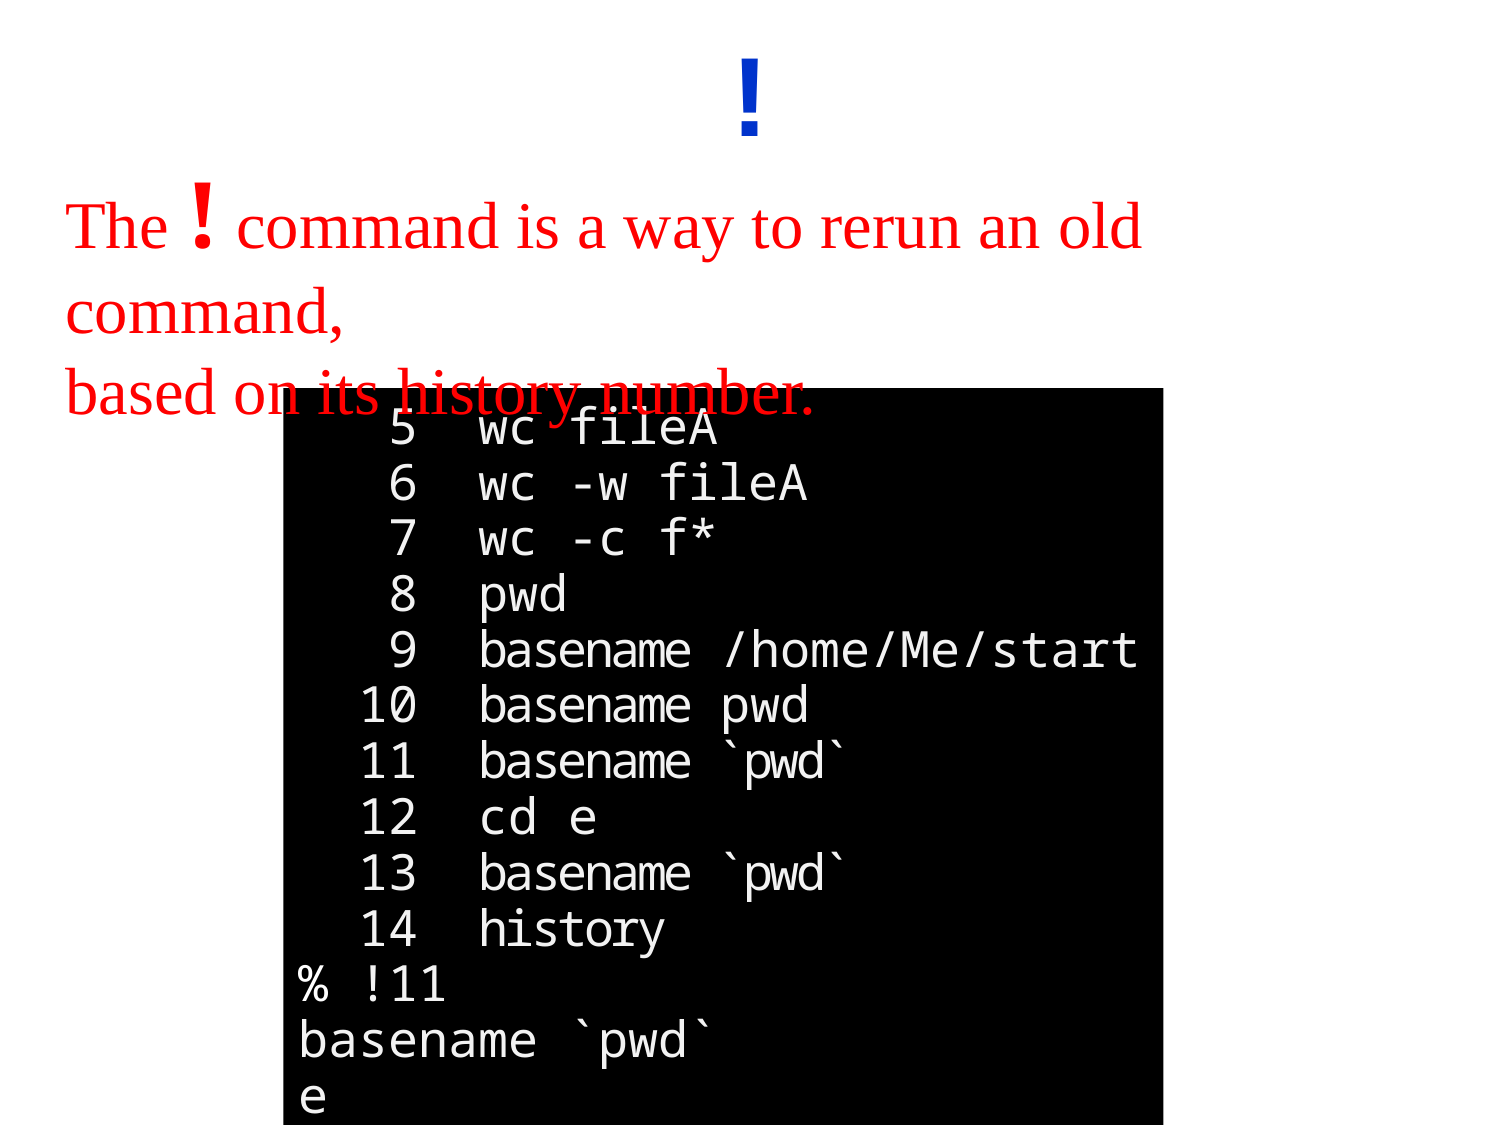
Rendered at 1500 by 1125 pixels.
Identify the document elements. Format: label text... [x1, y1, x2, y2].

text_box The ! command is a way to rerun an old command, based on its history number. [50, 148, 1450, 438]
text_box ! [74, 0, 1425, 148]
text_box 5 wc fileA 6 wc -w fileA 7 wc -c f* 8 pwd 9 basename /home/Me/start 10 basename pwd 11 basename `pwd` 12 cd e 13 basename `pwd` 14 history % !11 basename `pwd` e [283, 438, 1164, 1125]
